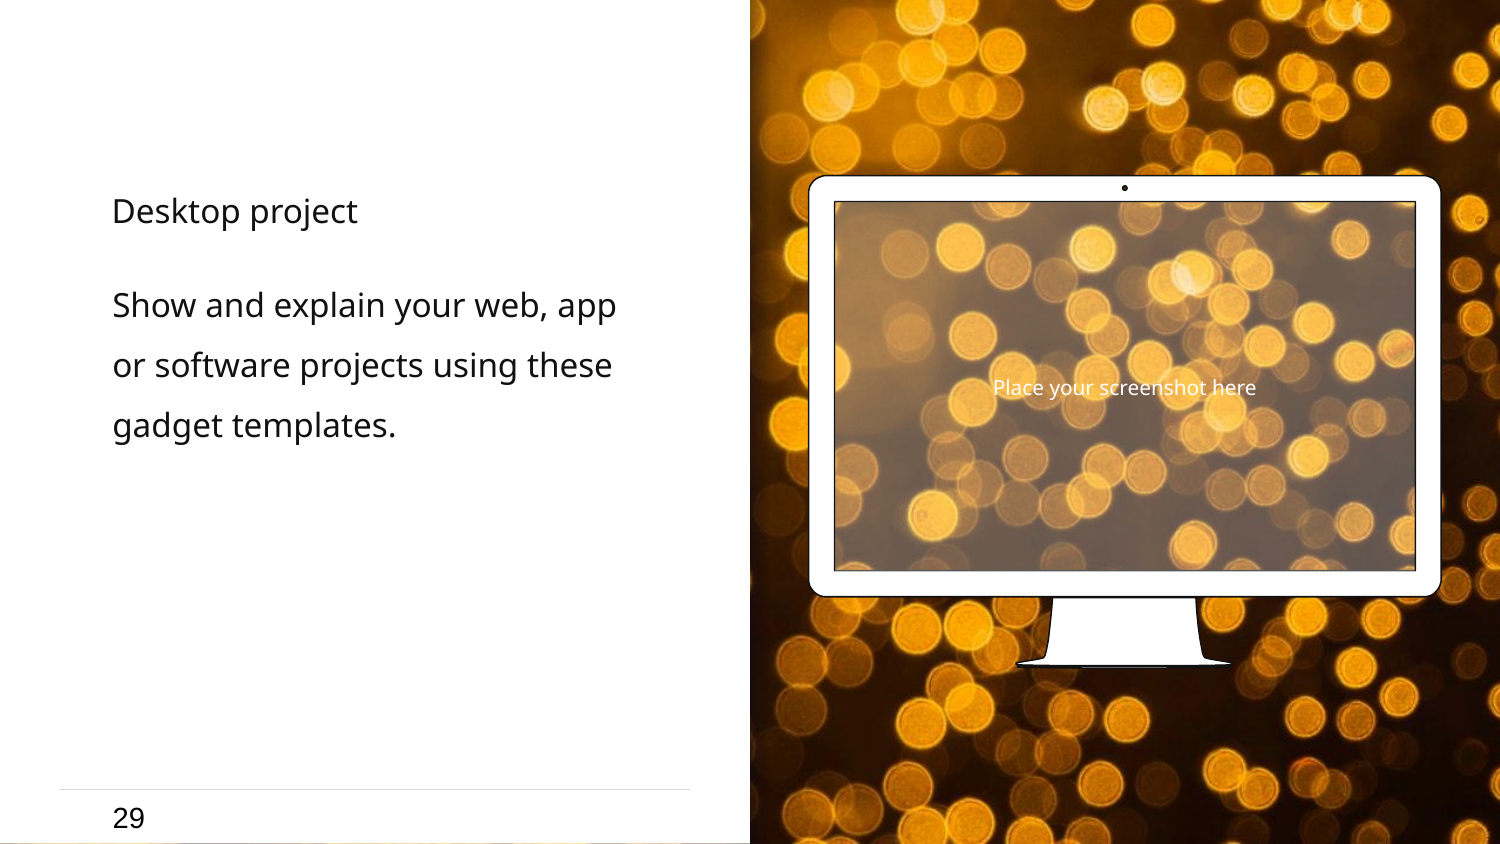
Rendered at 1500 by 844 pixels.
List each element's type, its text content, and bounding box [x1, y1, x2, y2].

text_box [808, 175, 1442, 669]
title Desktop project [96, 134, 654, 246]
slide_number ‹#› [97, 789, 654, 844]
picture [750, 0, 1500, 844]
list Show and explain your web, app or software projects using these gadget templates. [97, 249, 654, 685]
text_box Place your screenshot here [835, 201, 1415, 572]
